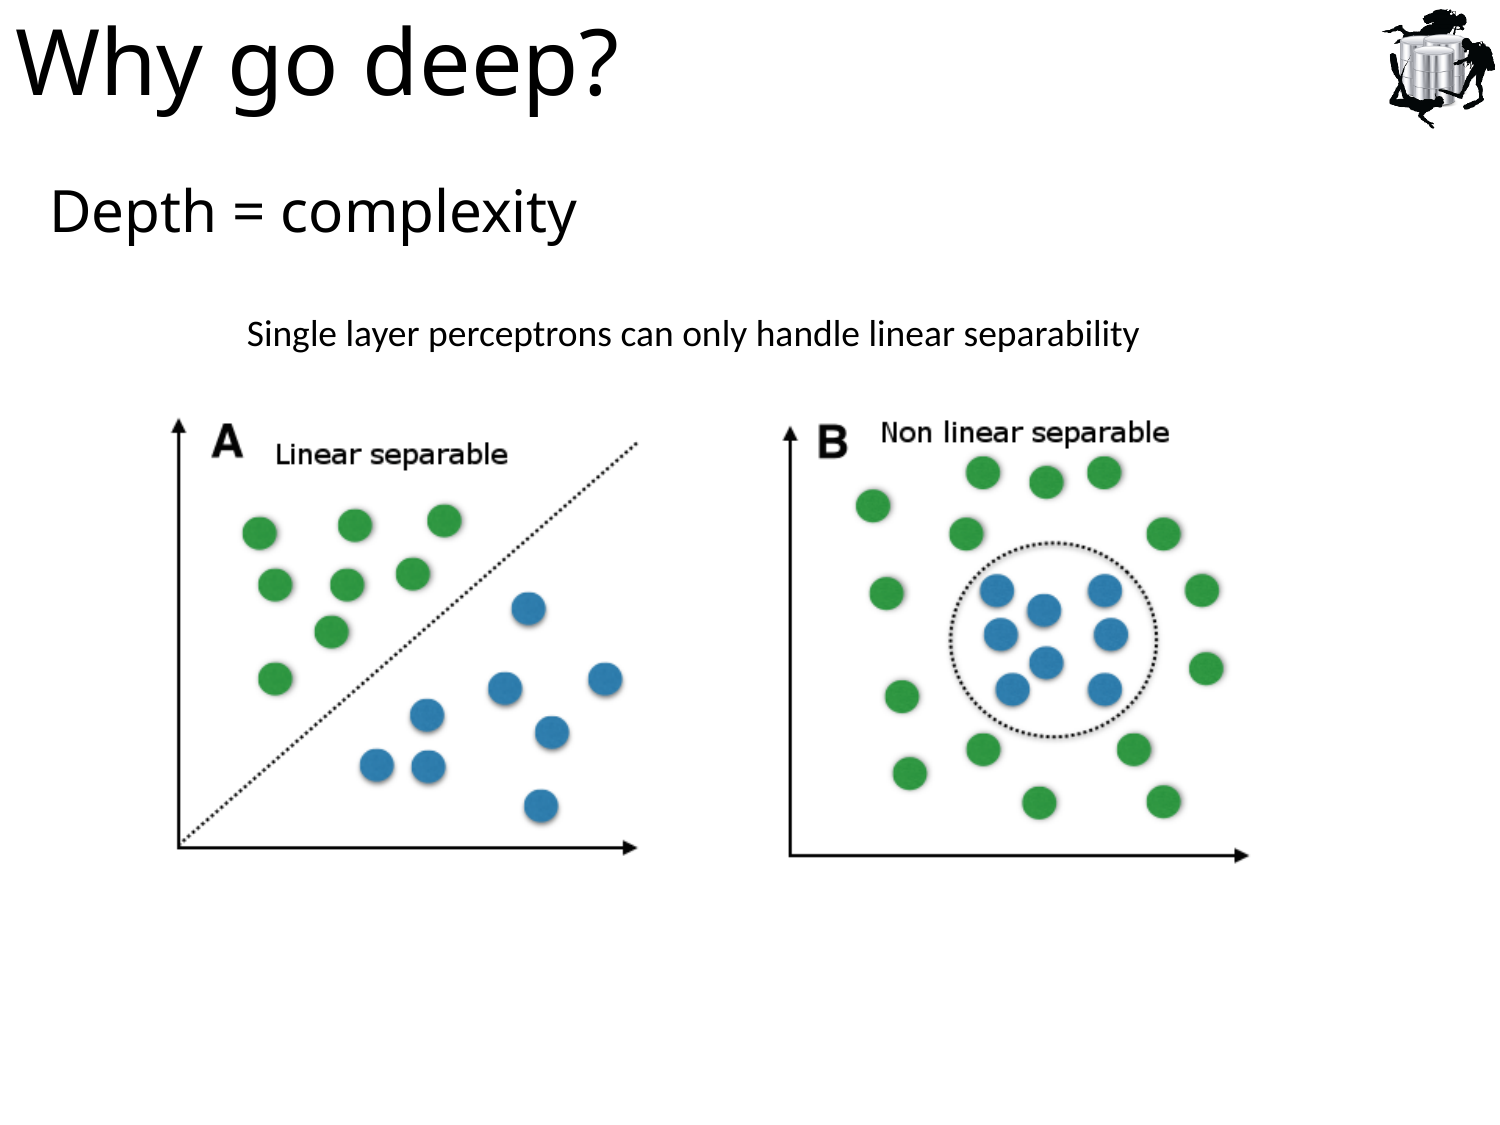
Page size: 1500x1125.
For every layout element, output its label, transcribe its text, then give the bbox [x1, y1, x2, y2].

list Depth = complexity [34, 174, 1482, 1014]
title Why go deep? [0, 0, 1377, 131]
picture [1377, 5, 1498, 131]
text_box Single layer perceptrons can only handle linear separability [232, 301, 1214, 362]
picture [168, 405, 1277, 870]
